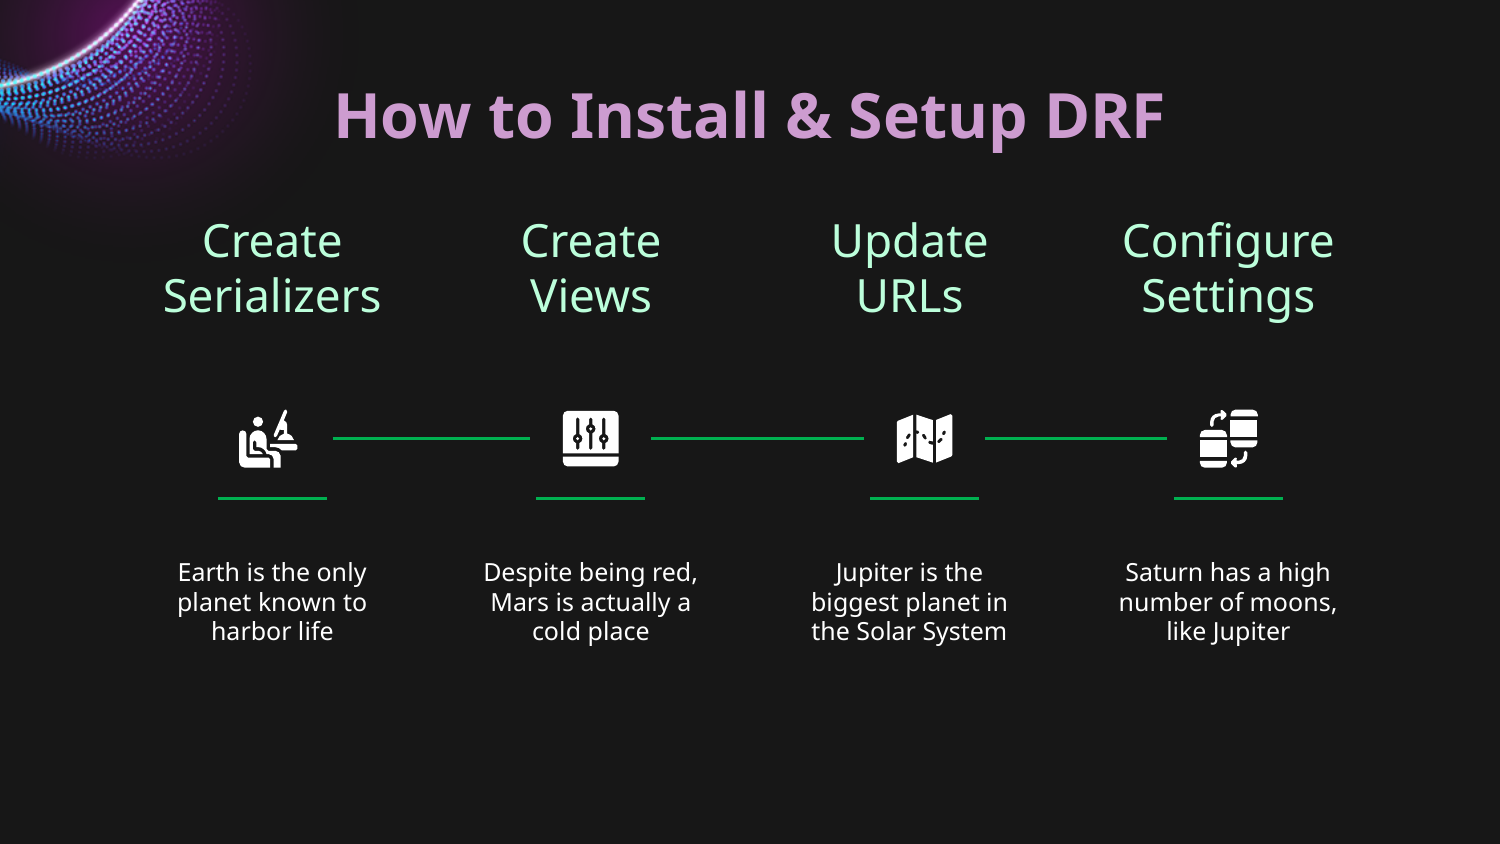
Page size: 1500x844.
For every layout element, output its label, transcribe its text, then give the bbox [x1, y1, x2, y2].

text_box Create Views [456, 257, 726, 337]
text_box [1167, 378, 1288, 499]
text_box Earth is the only planet known to harbor life [138, 541, 407, 675]
text_box [212, 378, 333, 499]
text_box [864, 378, 985, 499]
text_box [562, 410, 619, 467]
text_box Configure Settings [1093, 257, 1363, 337]
text_box Despite being red, Mars is actually a cold place [456, 541, 726, 675]
text_box Create Serializers [138, 257, 407, 337]
text_box [530, 378, 651, 499]
title How to Install & Setup DRF [118, 61, 1382, 156]
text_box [238, 409, 298, 468]
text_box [1199, 409, 1259, 468]
text_box Jupiter is the biggest planet in the Solar System [775, 541, 1044, 675]
text_box Update URLs [775, 257, 1044, 337]
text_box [896, 413, 953, 464]
text_box Saturn has a high number of moons, like Jupiter [1093, 541, 1363, 675]
picture [0, 0, 409, 299]
